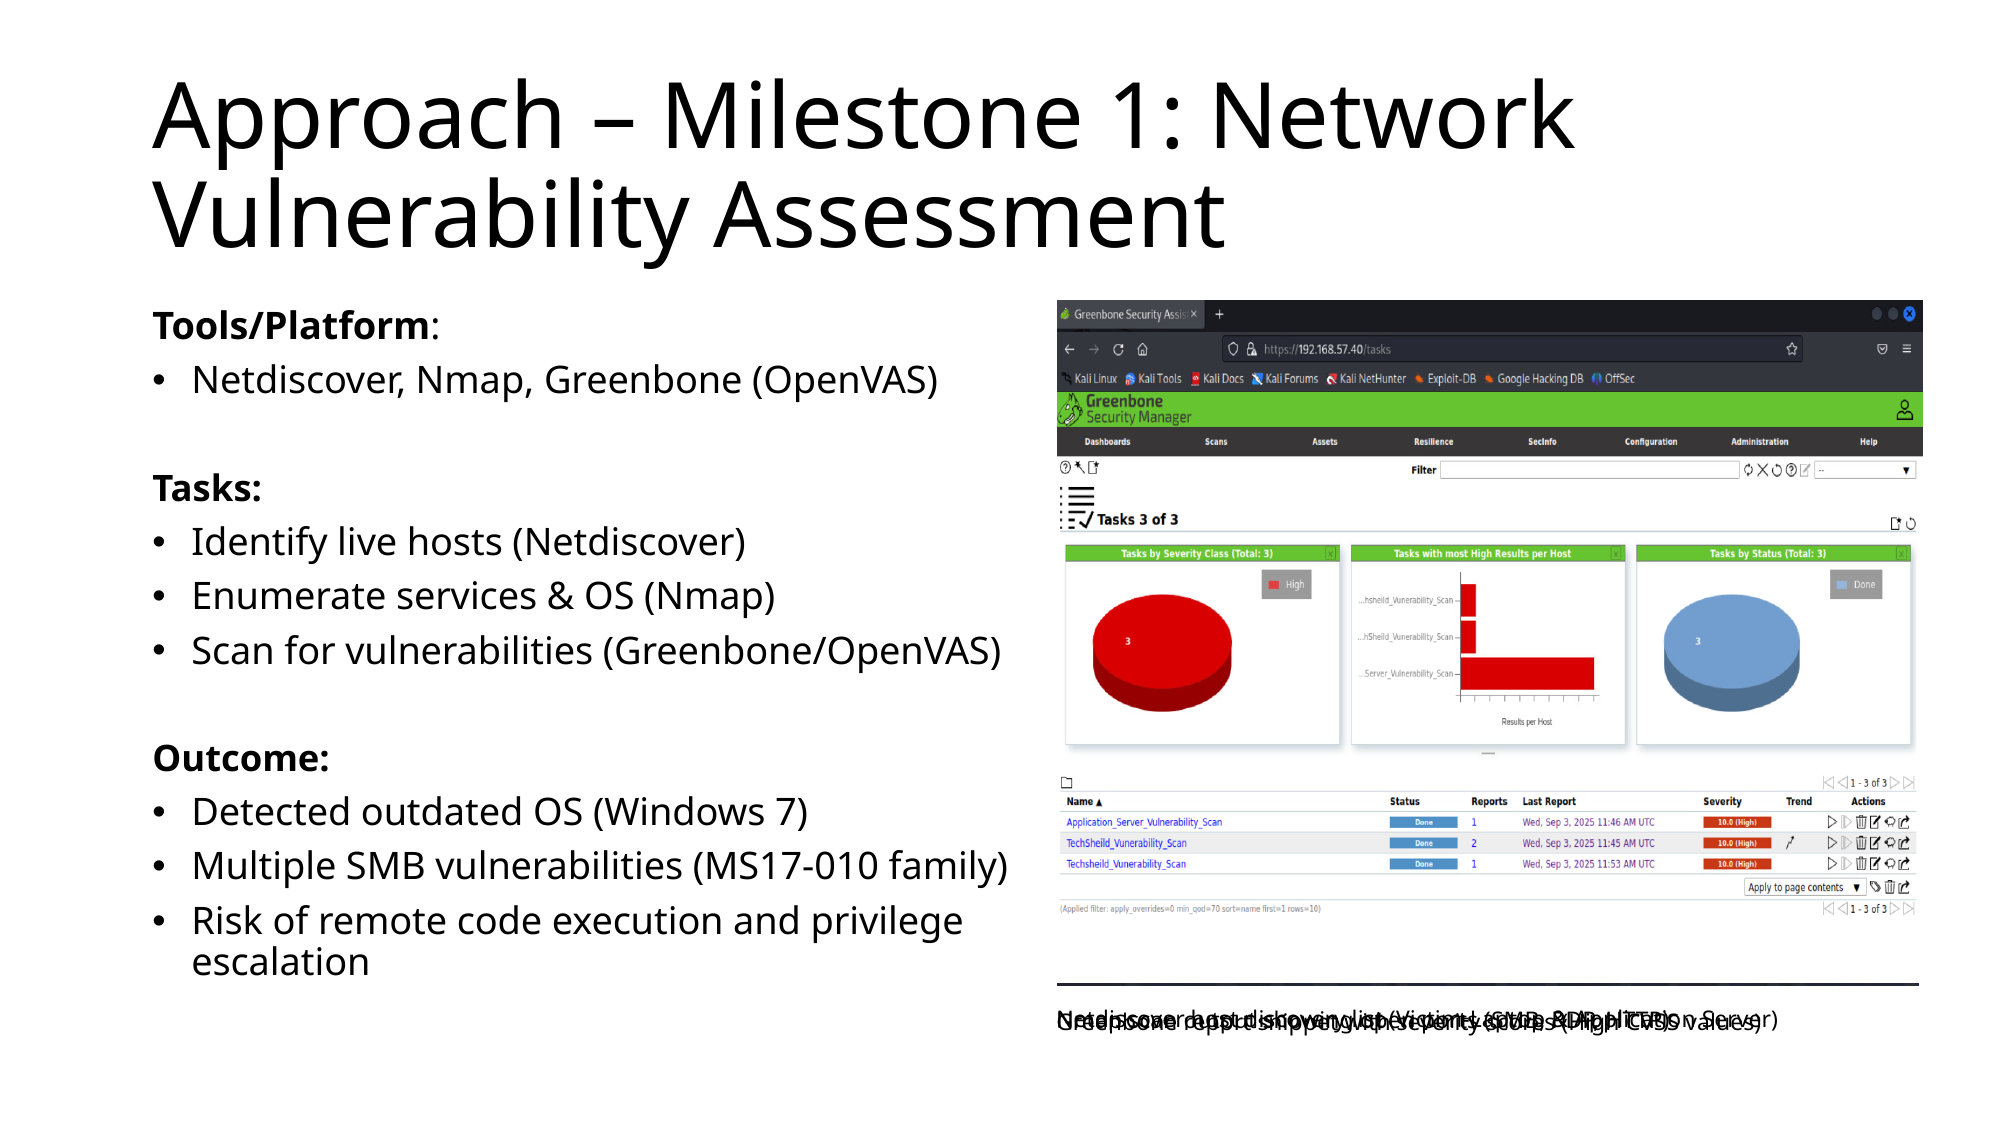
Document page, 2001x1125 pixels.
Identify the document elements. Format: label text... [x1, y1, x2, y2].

text_box Greenbone report snippet with severity scores (High CVSS values) [1041, 999, 2000, 1043]
title Approach – Milestone 1: Network Vulnerability Assessment [137, 59, 1863, 278]
picture [1057, 300, 1923, 987]
list Tools/Platform: Netdiscover, Nmap, Greenbone (OpenVAS) Tasks: Identify live hosts (Netdiscover) Enumerate services & OS (Nmap) Scan for vulnerabilities (Greenbone/OpenVAS) Outcome: Detected outdated OS (Windows 7) Multiple SMB vulnerabilities (MS17-010 family) Risk of remote code execution and privilege escalation [137, 299, 1026, 1014]
